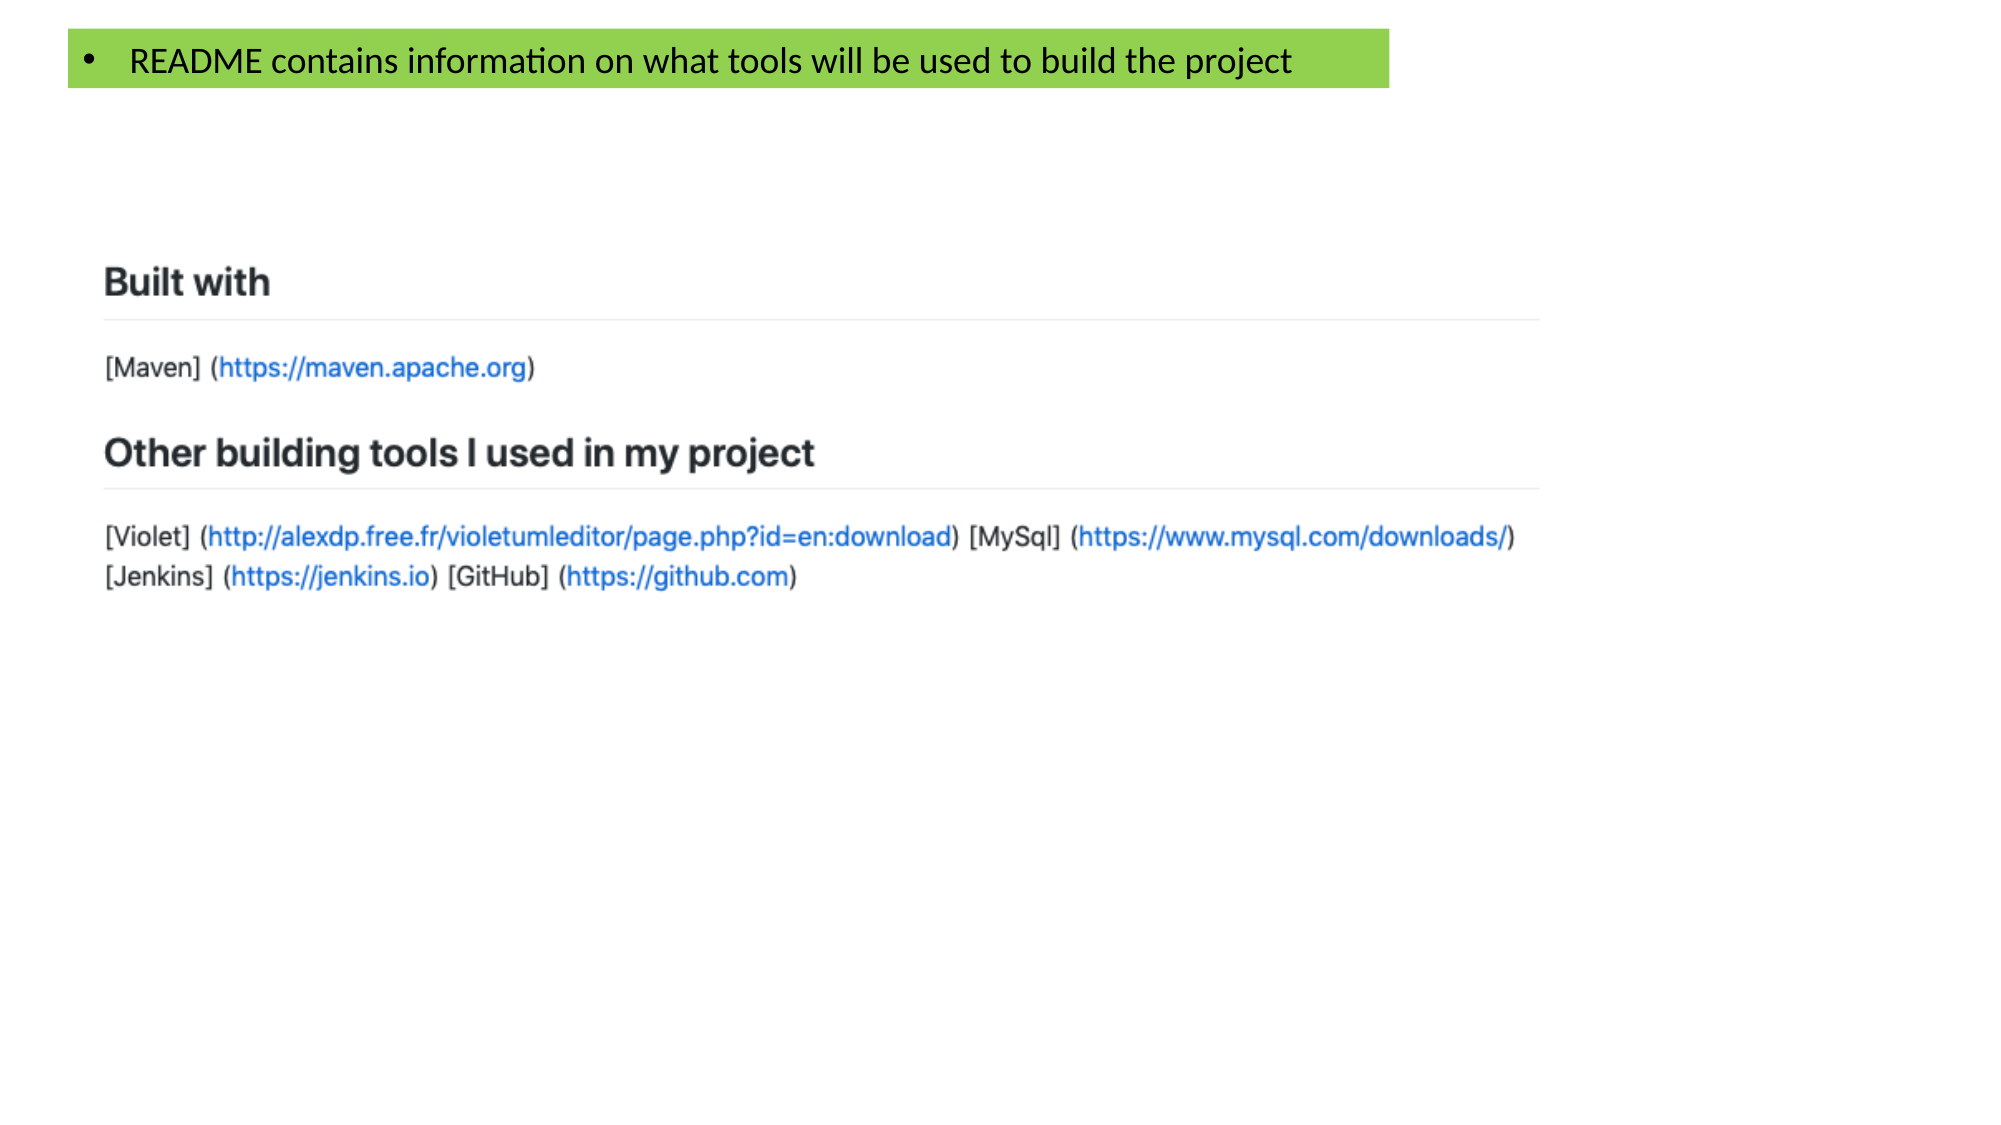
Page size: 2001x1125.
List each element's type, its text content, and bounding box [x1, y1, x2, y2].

picture [41, 213, 1590, 641]
text_box README contains information on what tools will be used to build the project [68, 28, 1390, 89]
